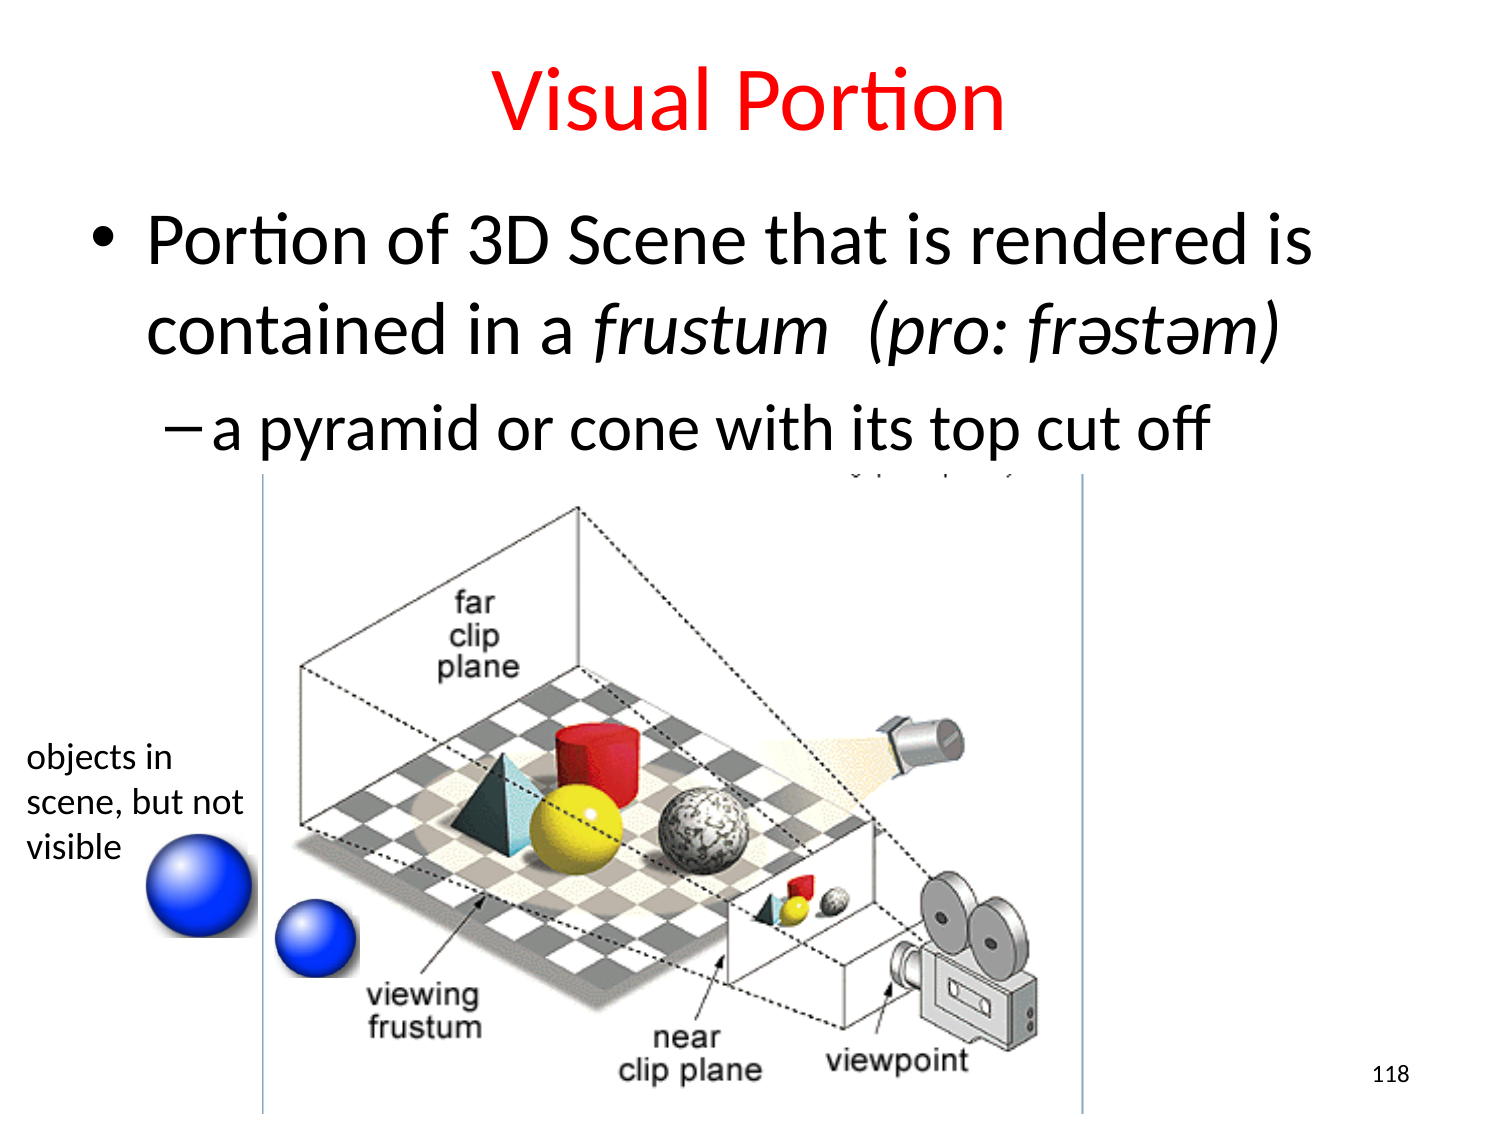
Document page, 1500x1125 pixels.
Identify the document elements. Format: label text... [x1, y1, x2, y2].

picture [262, 474, 1088, 1115]
picture [144, 833, 258, 939]
list Portion of 3D Scene that is rendered is contained in a frustum (pro: frəstəm) a pyramid or cone with its top cut off [75, 182, 1425, 1038]
title Visual Portion [75, 0, 1425, 182]
slide_number 118 [1091, 1042, 1425, 1103]
text_box objects in scene, but not visible [11, 724, 257, 875]
